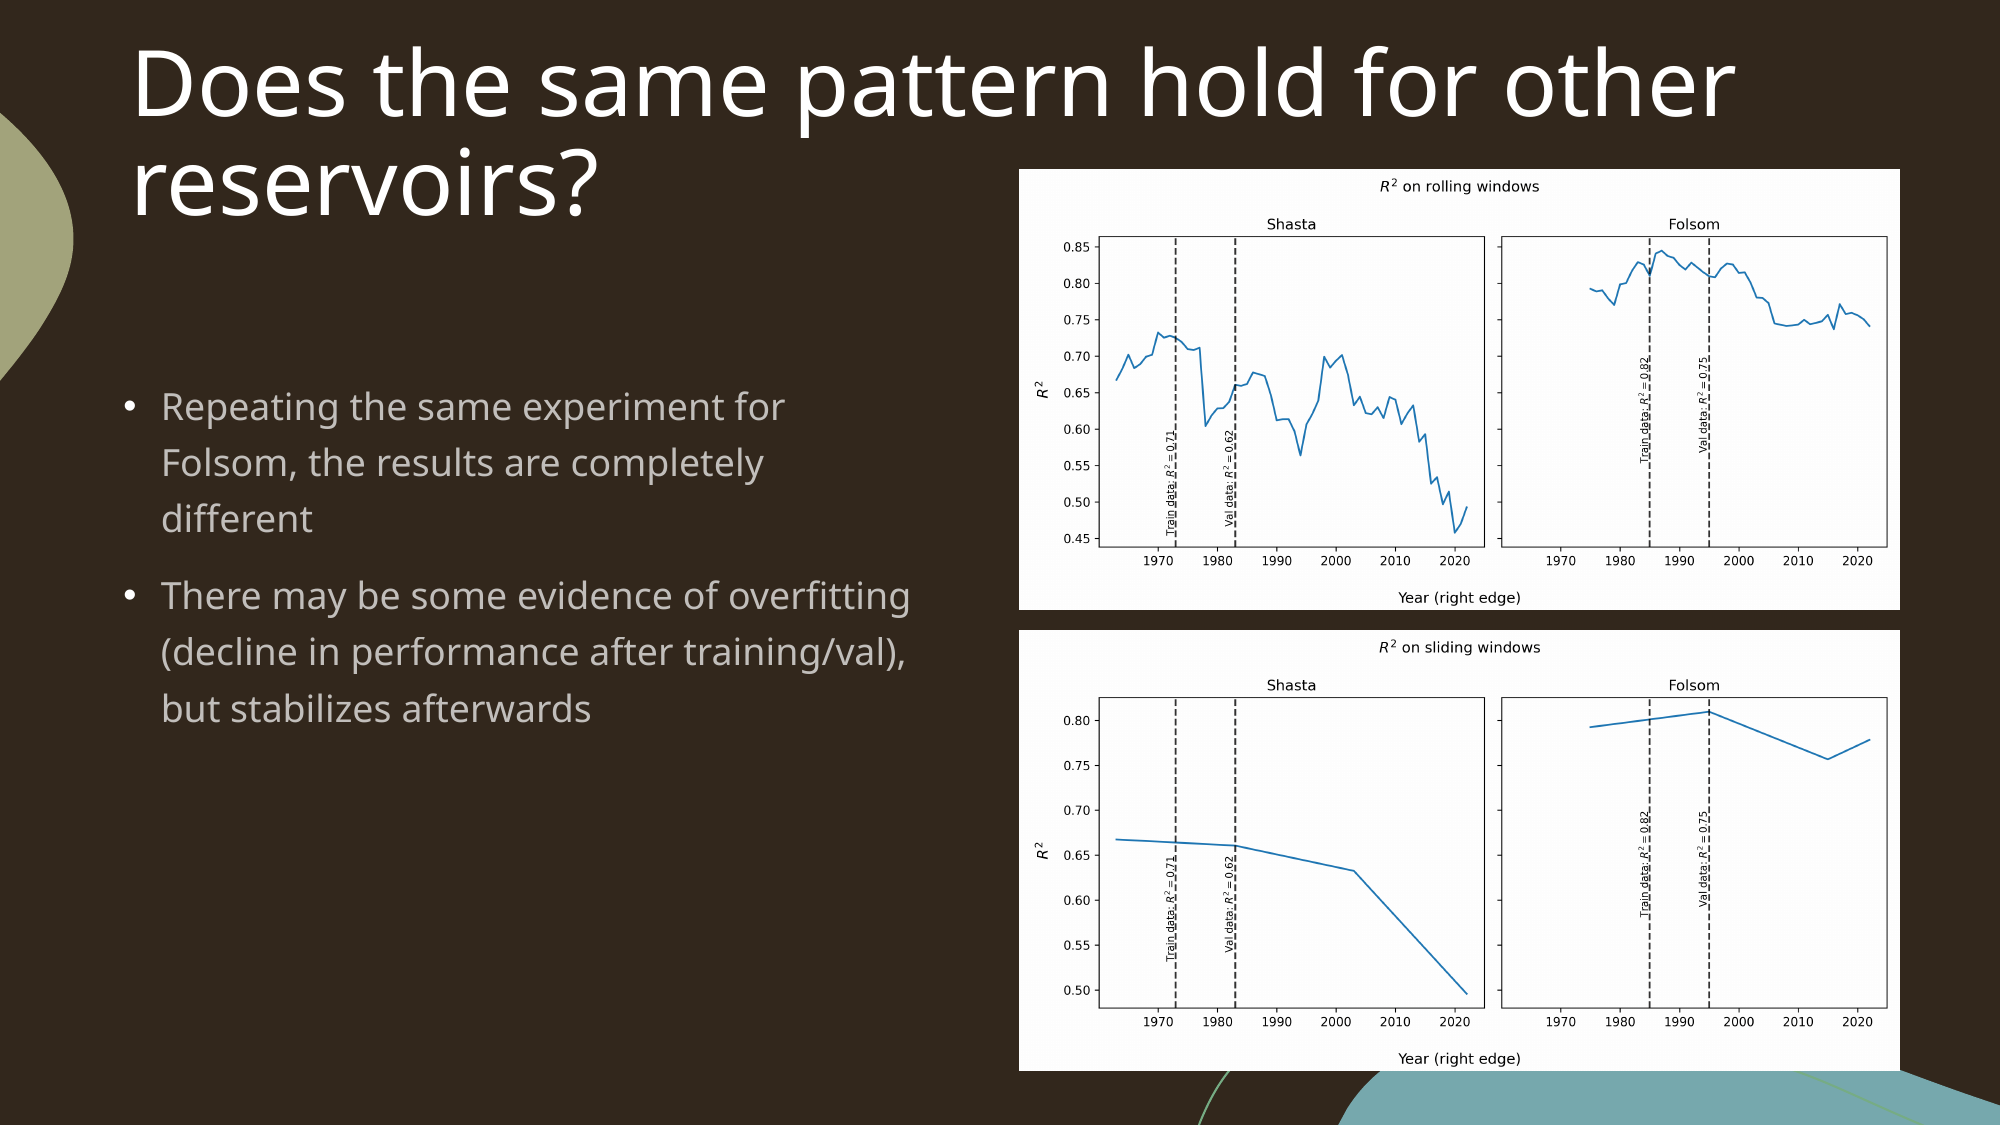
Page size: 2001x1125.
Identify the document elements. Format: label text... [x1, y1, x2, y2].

picture [1019, 630, 1900, 1071]
picture [1019, 169, 1900, 610]
list Repeating the same experiment for Folsom, the results are completely different There may be some evidence of overfitting (decline in performance after training/val), but stabilizes afterwards [108, 363, 929, 787]
title Does the same pattern hold for other reservoirs? [115, 27, 1866, 245]
